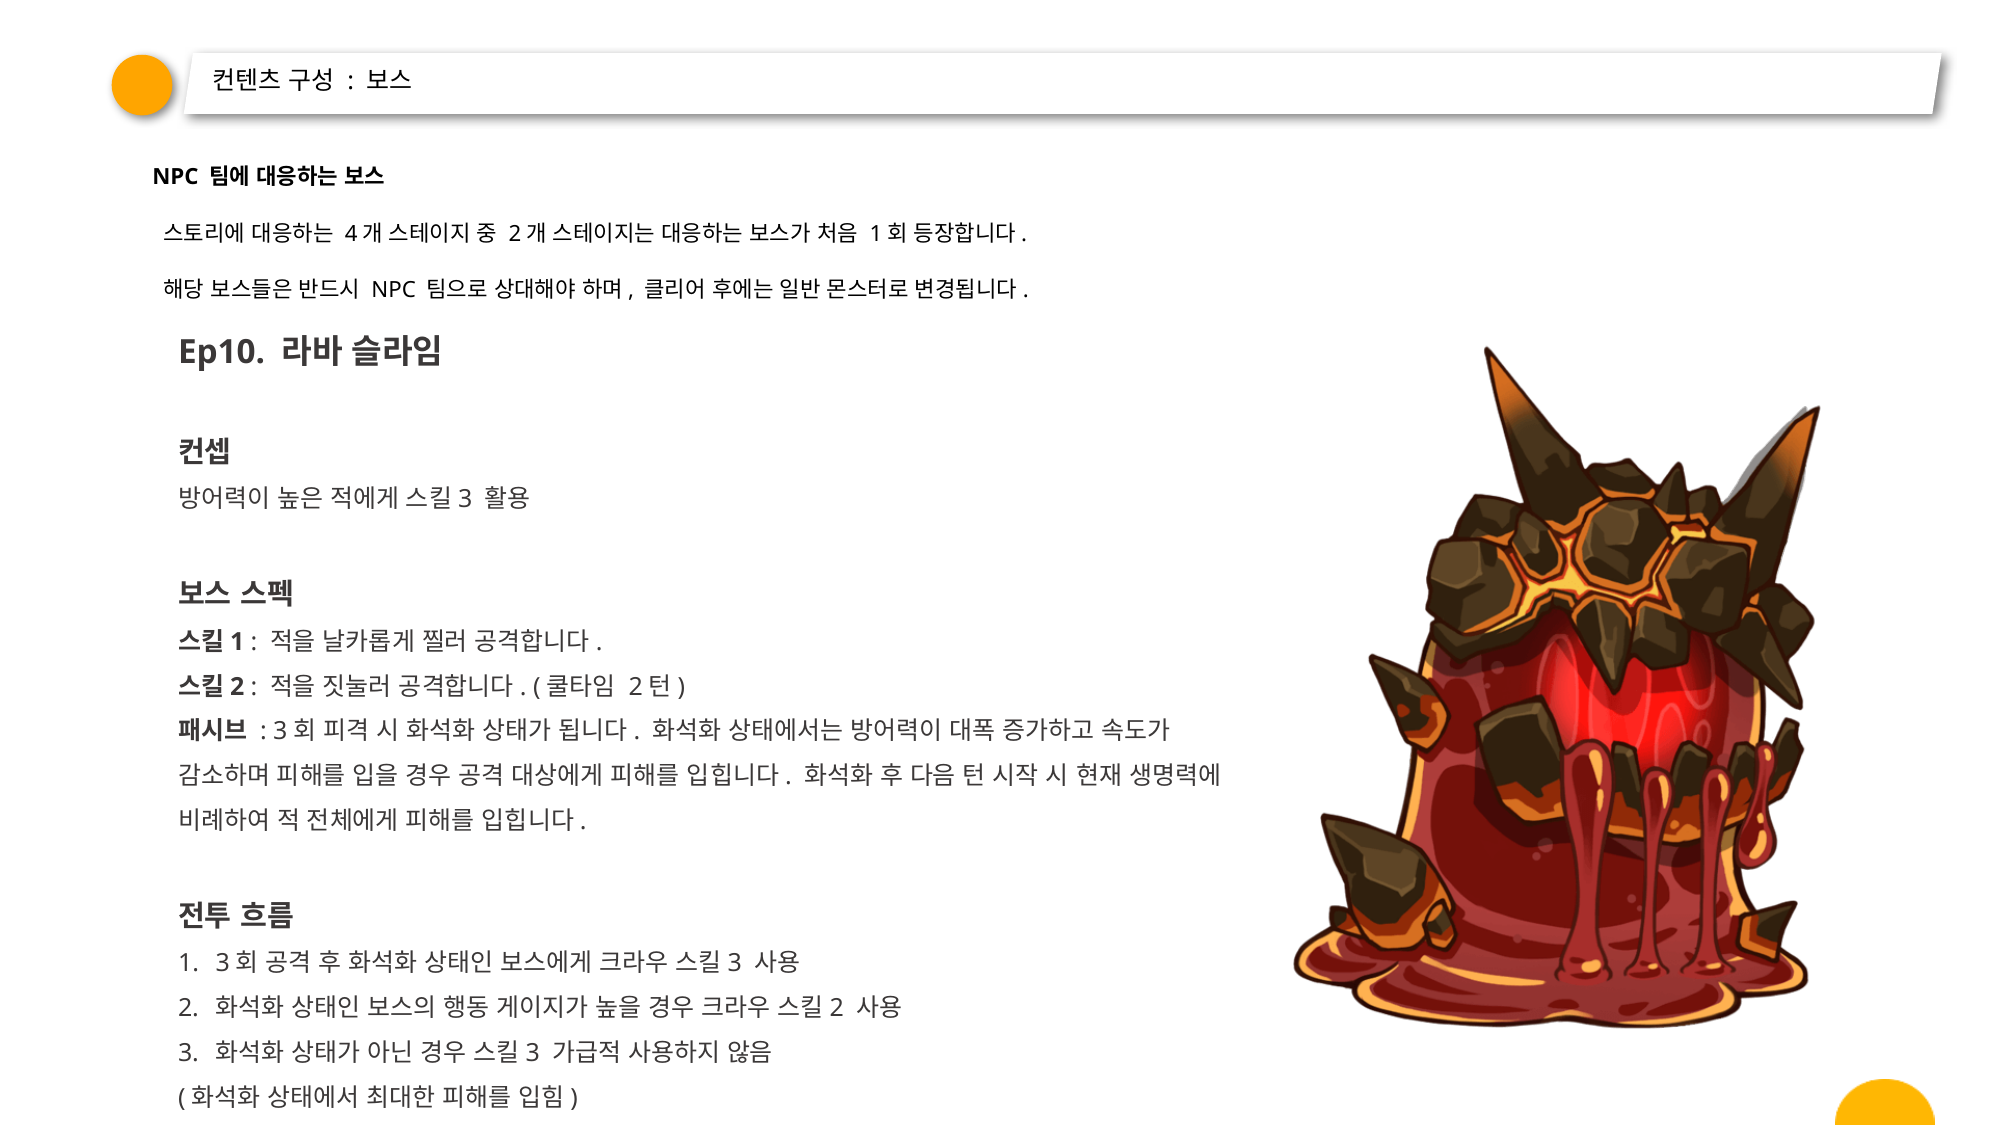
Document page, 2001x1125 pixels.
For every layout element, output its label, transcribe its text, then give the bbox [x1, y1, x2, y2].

text_box Ep10. 라바 슬라임 컨셉 방어력이 높은 적에게 스킬3 활용 보스 스펙 스킬1 : 적을 날카롭게 찔러 공격합니다. 스킬2 : 적을 짓눌러 공격합니다. (쿨타임 2턴) 패시브 : 3회 피격 시 화석화 상태가 됩니다. 화석화 상태에서는 방어력이 대폭 증가하고 속도가 감소하며 피해를 입을 경우 공격 대상에게 피해를 입힙니다. 화석화 후 다음 턴 시작 시 현재 생명력에 비례하여 적 전체에게 피해를 입힙니다. 전투 흐름 3회 공격 후 화석화 상태인 보스에게 크라우 스킬3 사용 화석화 상태인 보스의 행동 게이지가 높을 경우 크라우 스킬2 사용 화석화 상태가 아닌 경우 스킬3 가급적 사용하지 않음 (화석화 상태에서 최대한 피해를 입힘) [178, 311, 1130, 1119]
list NPC 팀에 대응하는 보스 스토리에 대응하는 4개 스테이지 중 2개 스테이지는 대응하는 보스가 처음 1회 등장합니다. 해당 보스들은 반드시 NPC 팀으로 상대해야 하며, 클리어 후에는 일반 몬스터로 변경됩니다. [137, 141, 1863, 311]
title 컨텐츠 구성 : 보스 [197, 59, 1863, 104]
picture [1130, 179, 2000, 1125]
